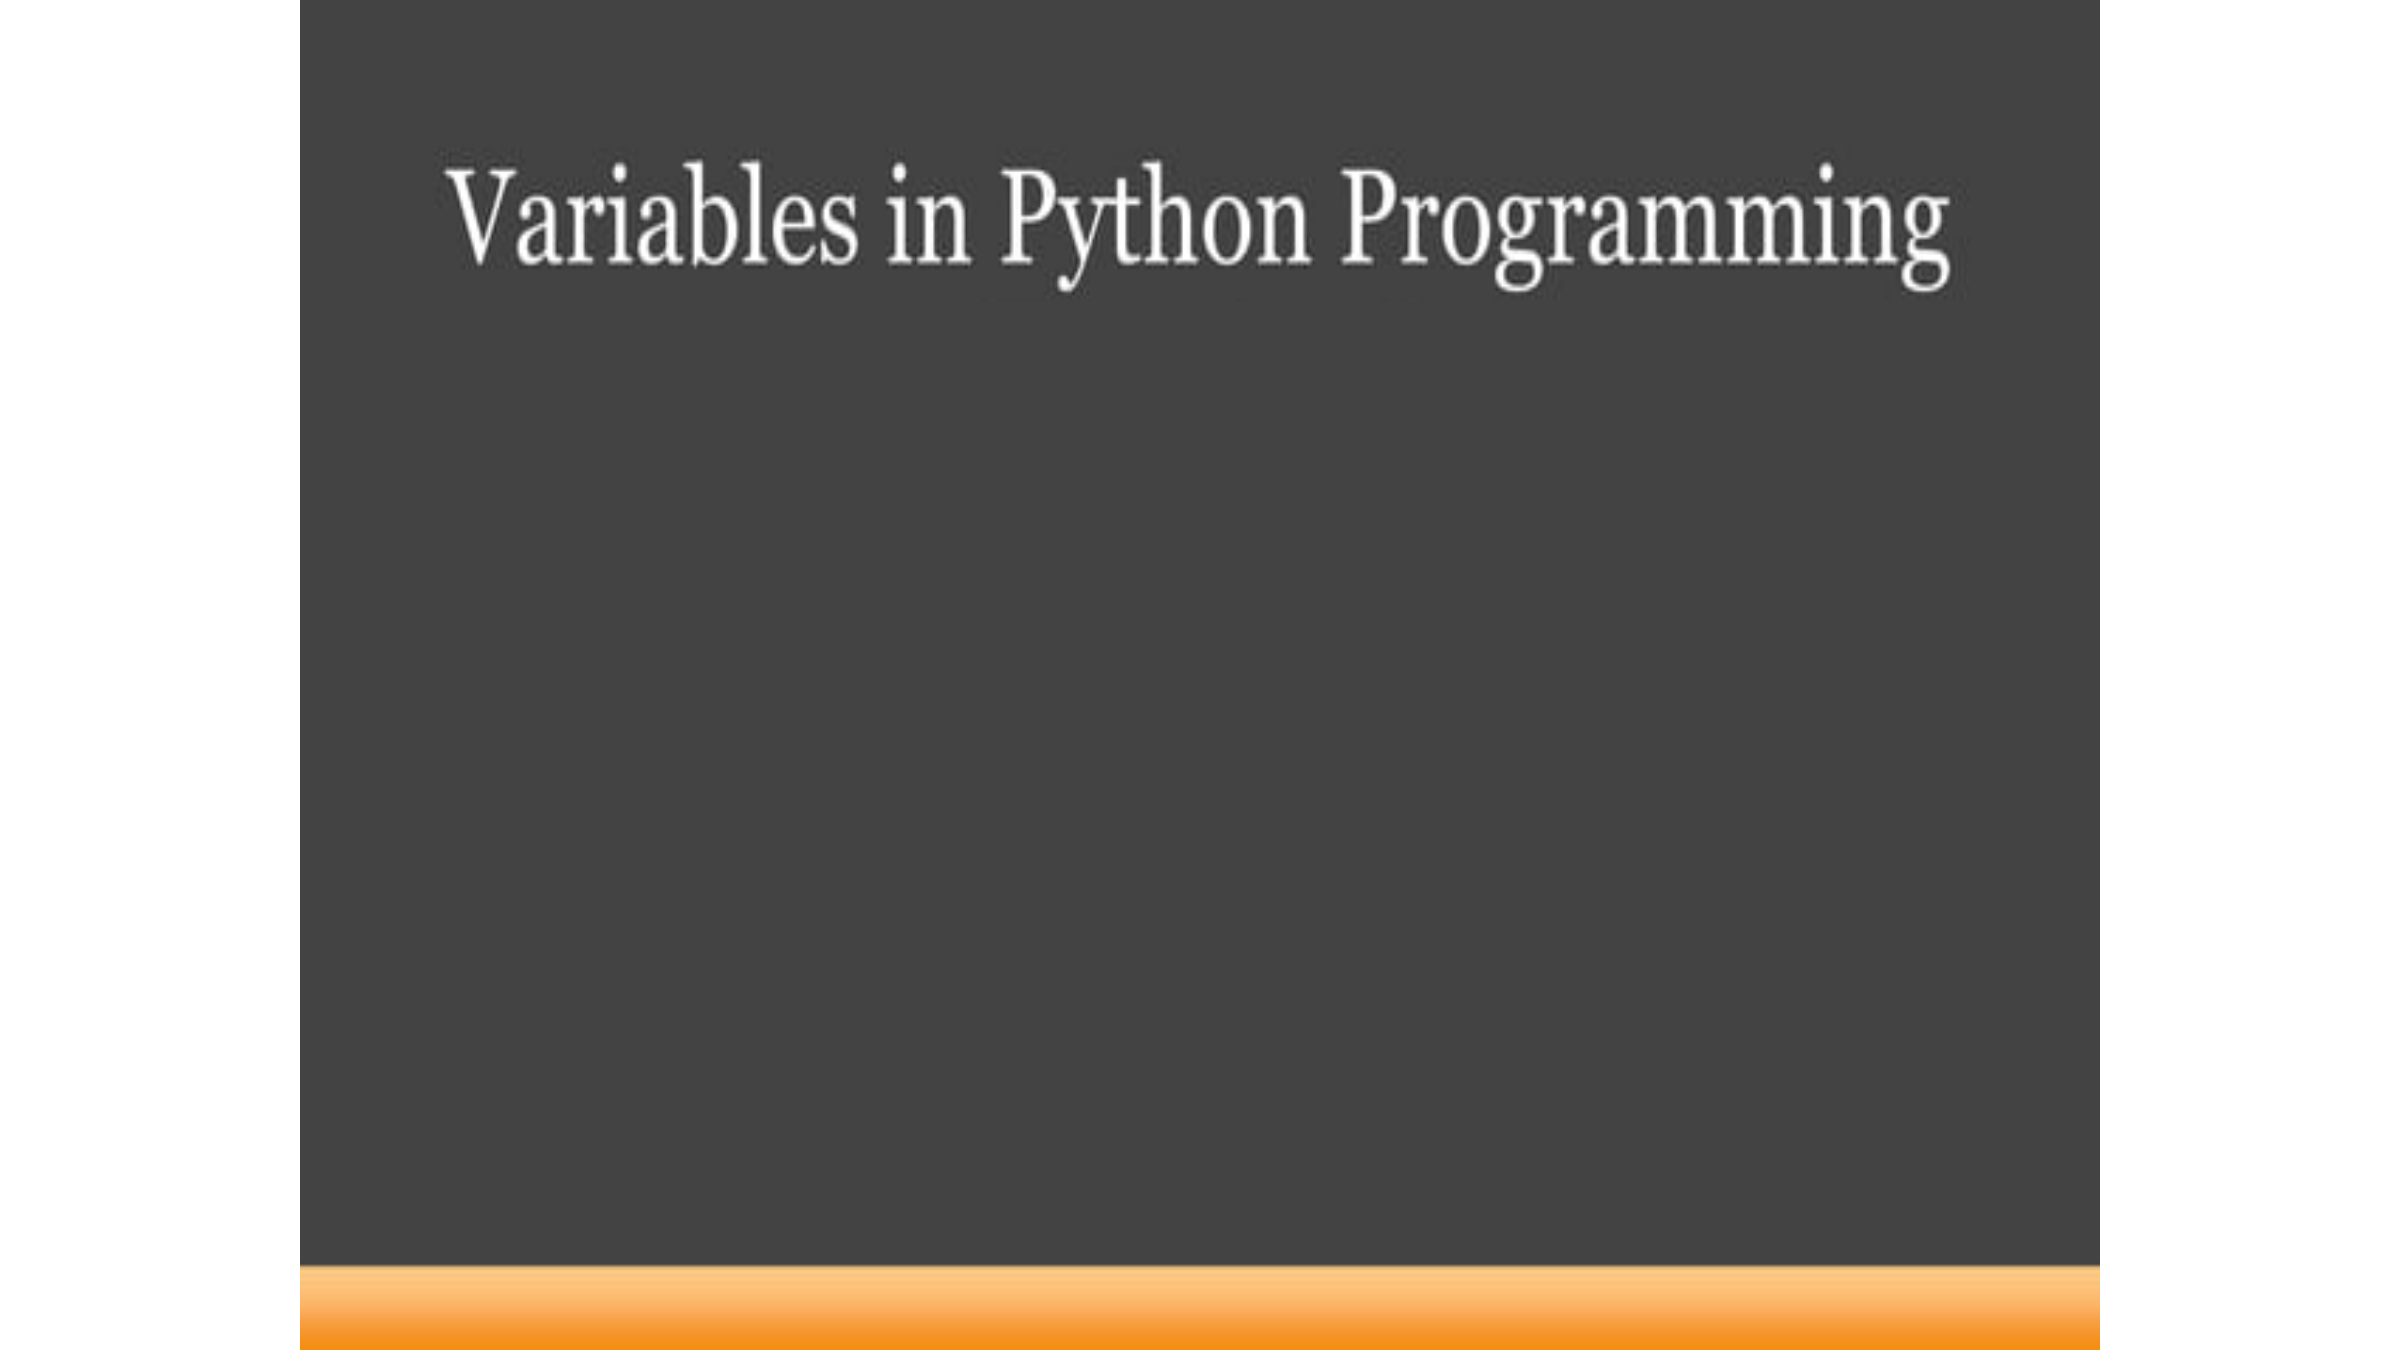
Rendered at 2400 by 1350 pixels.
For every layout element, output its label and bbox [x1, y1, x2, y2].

picture [299, 0, 2100, 1350]
